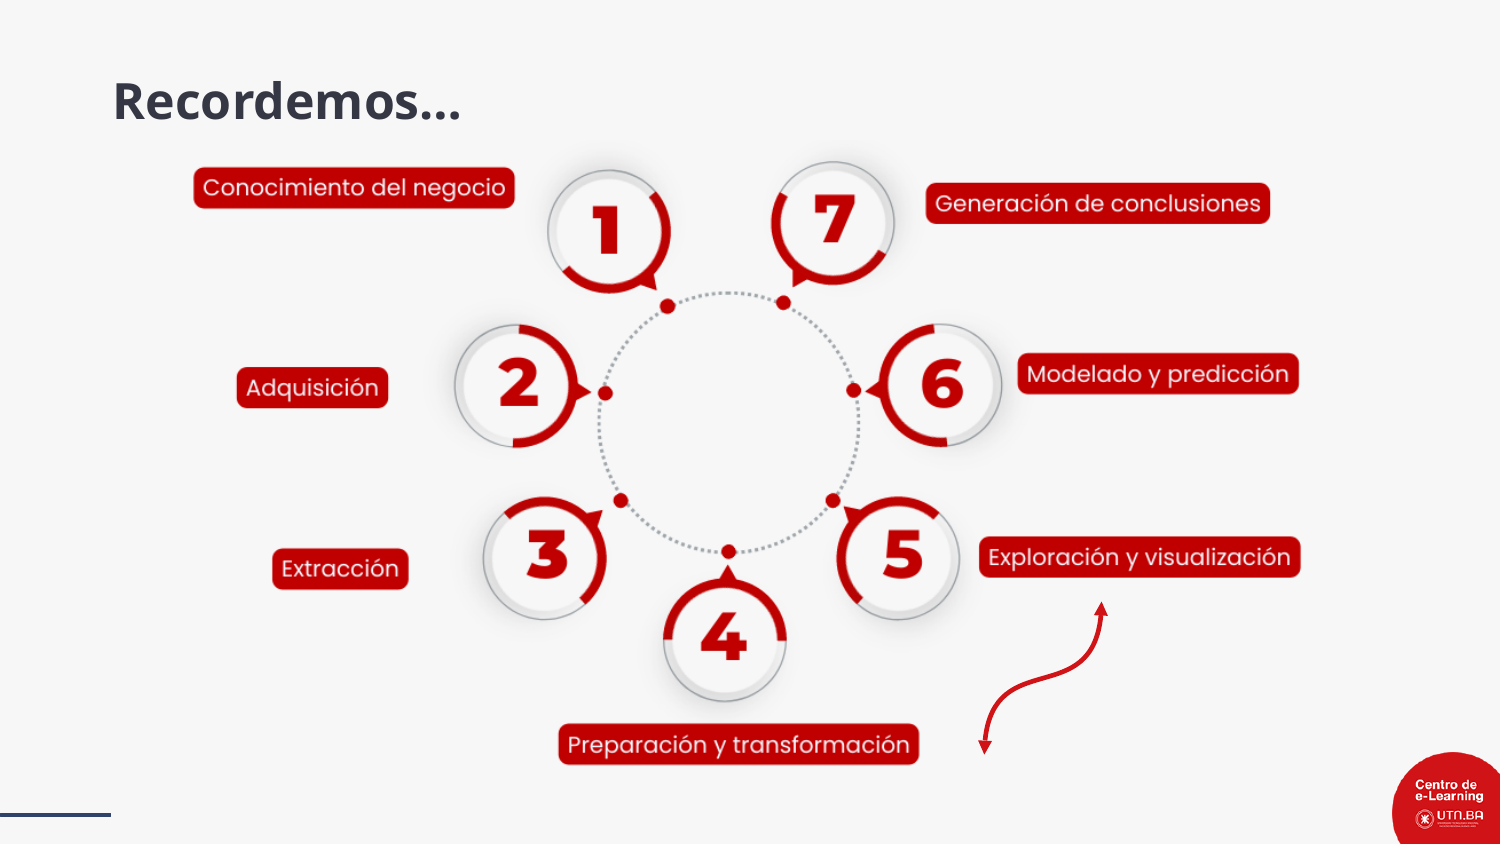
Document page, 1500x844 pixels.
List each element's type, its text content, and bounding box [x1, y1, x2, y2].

picture [0, 0, 1500, 844]
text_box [966, 619, 1120, 737]
text_box Recordemos… [112, 76, 1230, 141]
